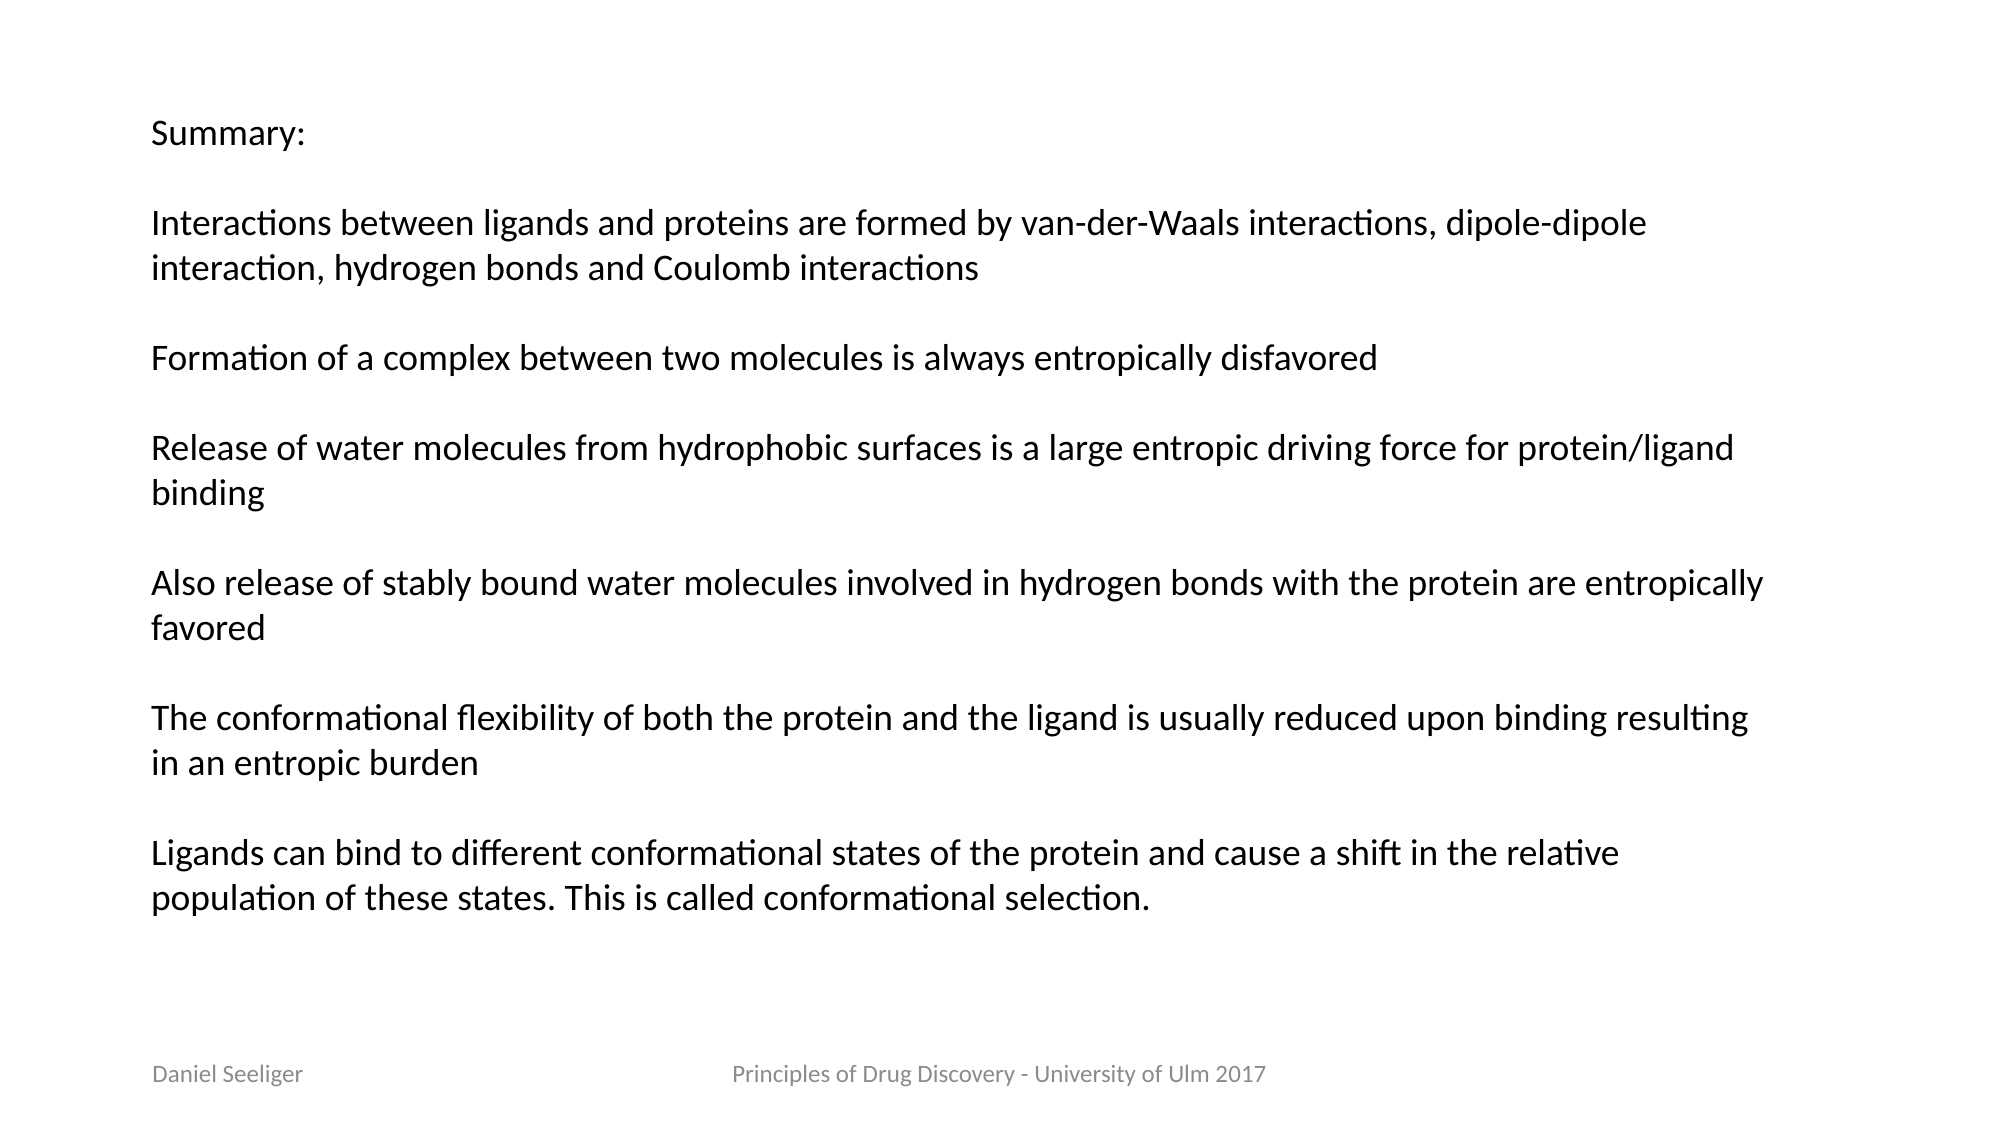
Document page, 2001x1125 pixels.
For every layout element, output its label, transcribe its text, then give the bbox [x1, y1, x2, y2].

slide_number Daniel Seeliger [137, 1042, 588, 1103]
footer Principles of Drug Discovery - University of Ulm 2017 [662, 1042, 1338, 1103]
text_box Summary: Interactions between ligands and proteins are formed by van-der-Waals interactions, dipole-dipole interaction, hydrogen bonds and Coulomb interactions Formation of a complex between two molecules is always entropically disfavored Release of water molecules from hydrophobic surfaces is a large entropic driving force for protein/ligand binding Also release of stably bound water molecules involved in hydrogen bonds with the protein are entropically favored The conformational flexibility of both the protein and the ligand is usually reduced upon binding resulting in an entropic burden Ligands can bind to different conformational states of the protein and cause a shift in the relative population of these states. This is called conformational selection. [136, 100, 1789, 926]
